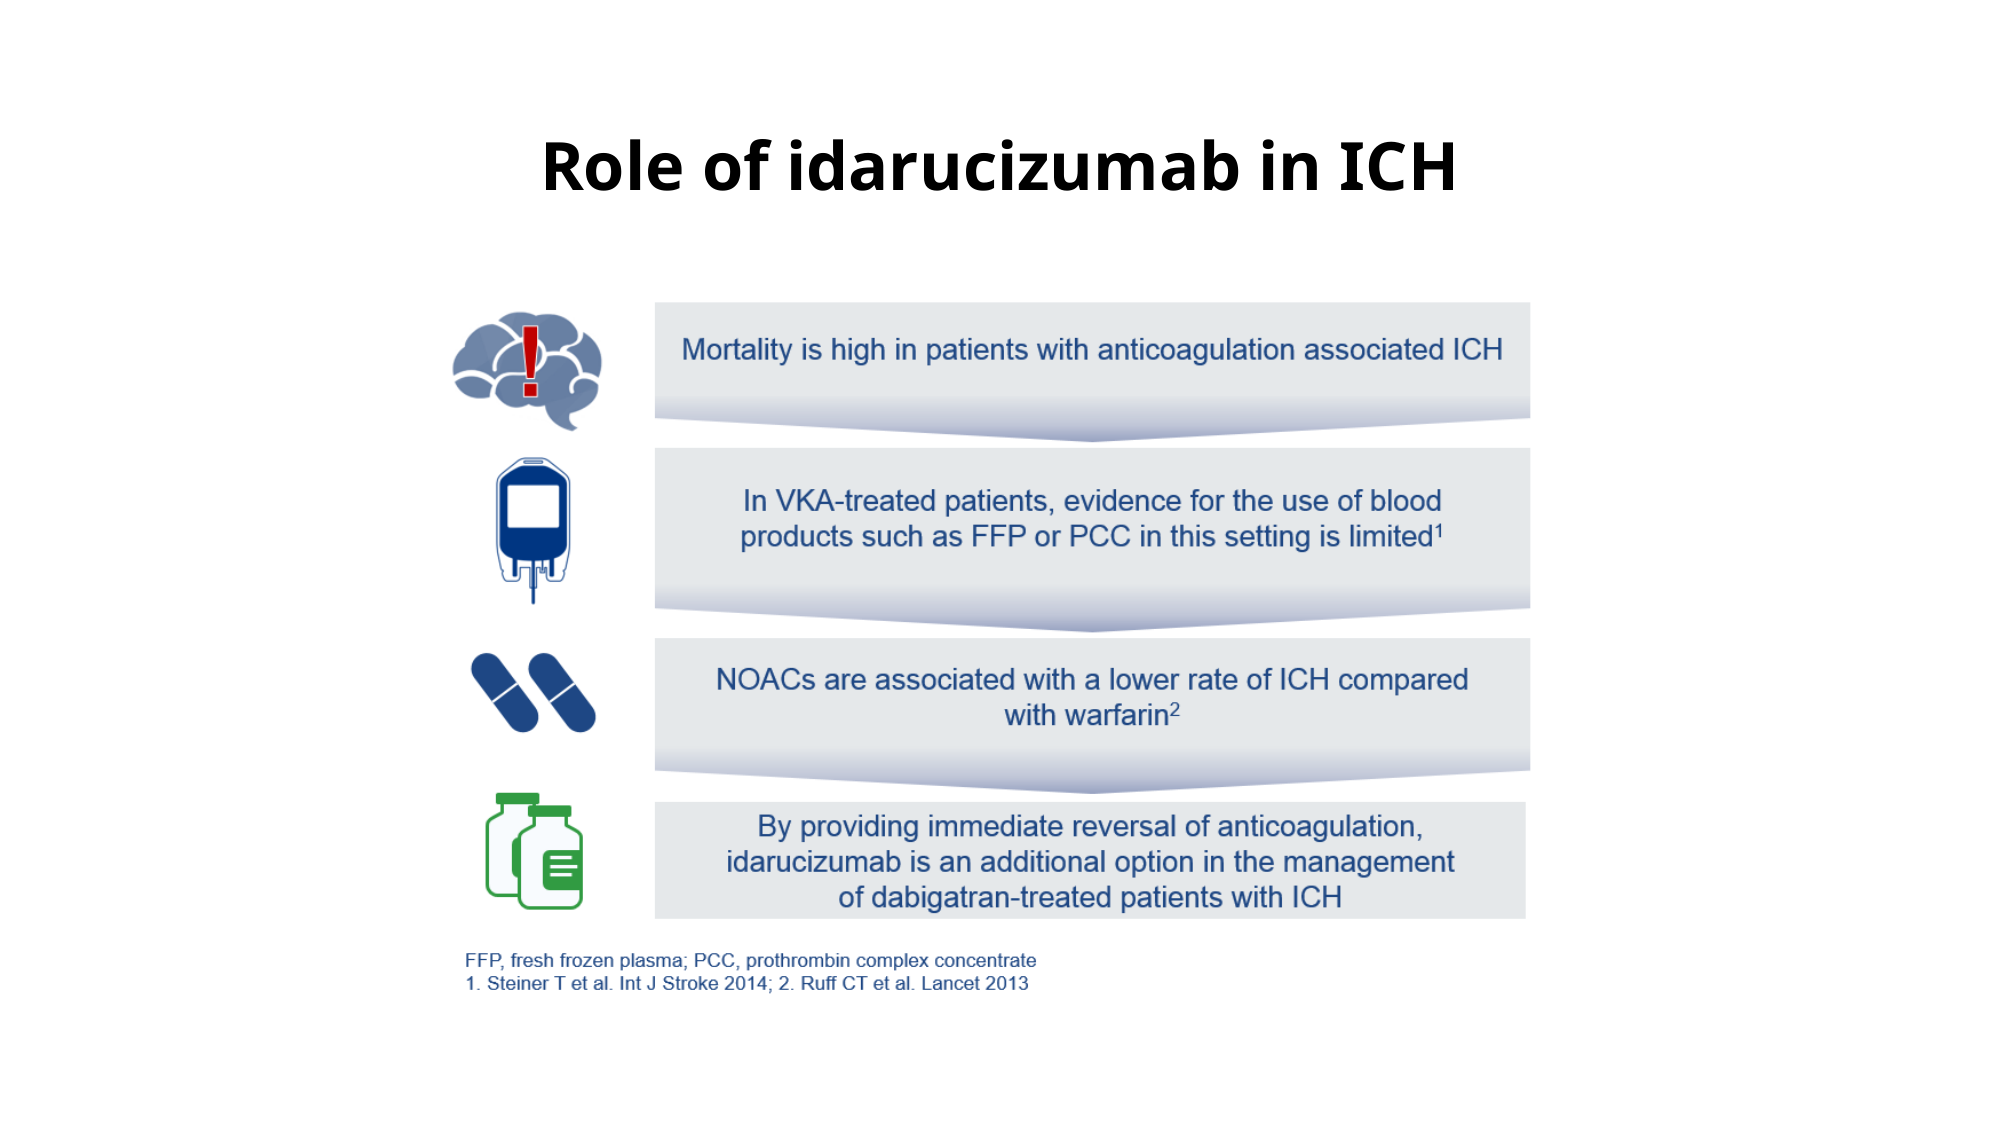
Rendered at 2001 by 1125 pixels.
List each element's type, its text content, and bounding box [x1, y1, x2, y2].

title Role of idarucizumab in ICH [137, 59, 1863, 278]
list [417, 299, 1583, 1014]
